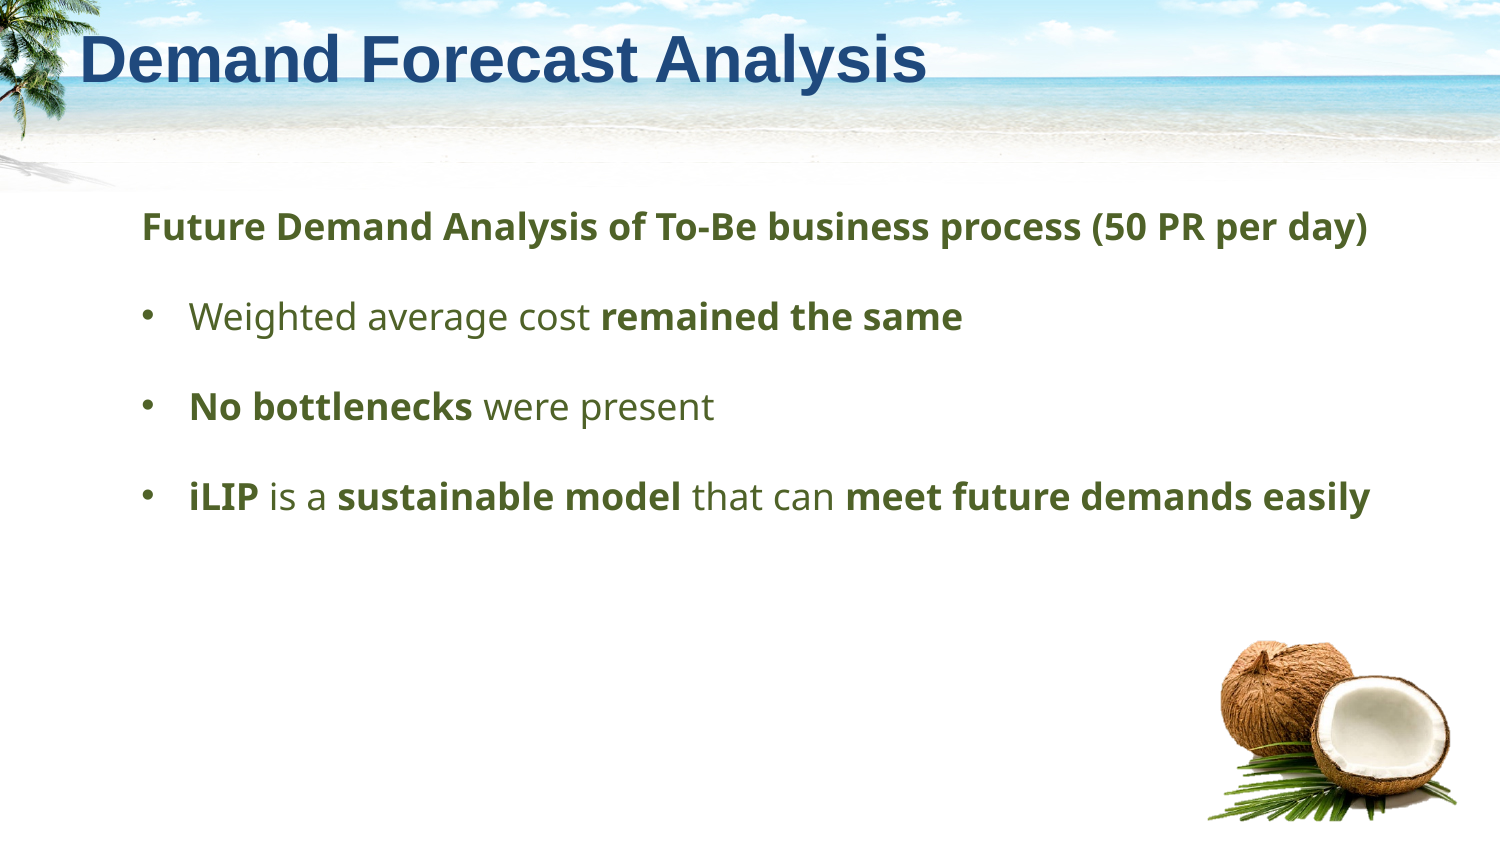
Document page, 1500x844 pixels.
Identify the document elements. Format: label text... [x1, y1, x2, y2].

text_box Future Demand Analysis of To-Be business process (50 PR per day) Weighted average cost remained the same No bottlenecks were present iLIP is a sustainable model that can meet future demands easily [126, 150, 1438, 525]
picture [0, 0, 1500, 844]
text_box Demand Forecast Analysis [64, 8, 1500, 104]
